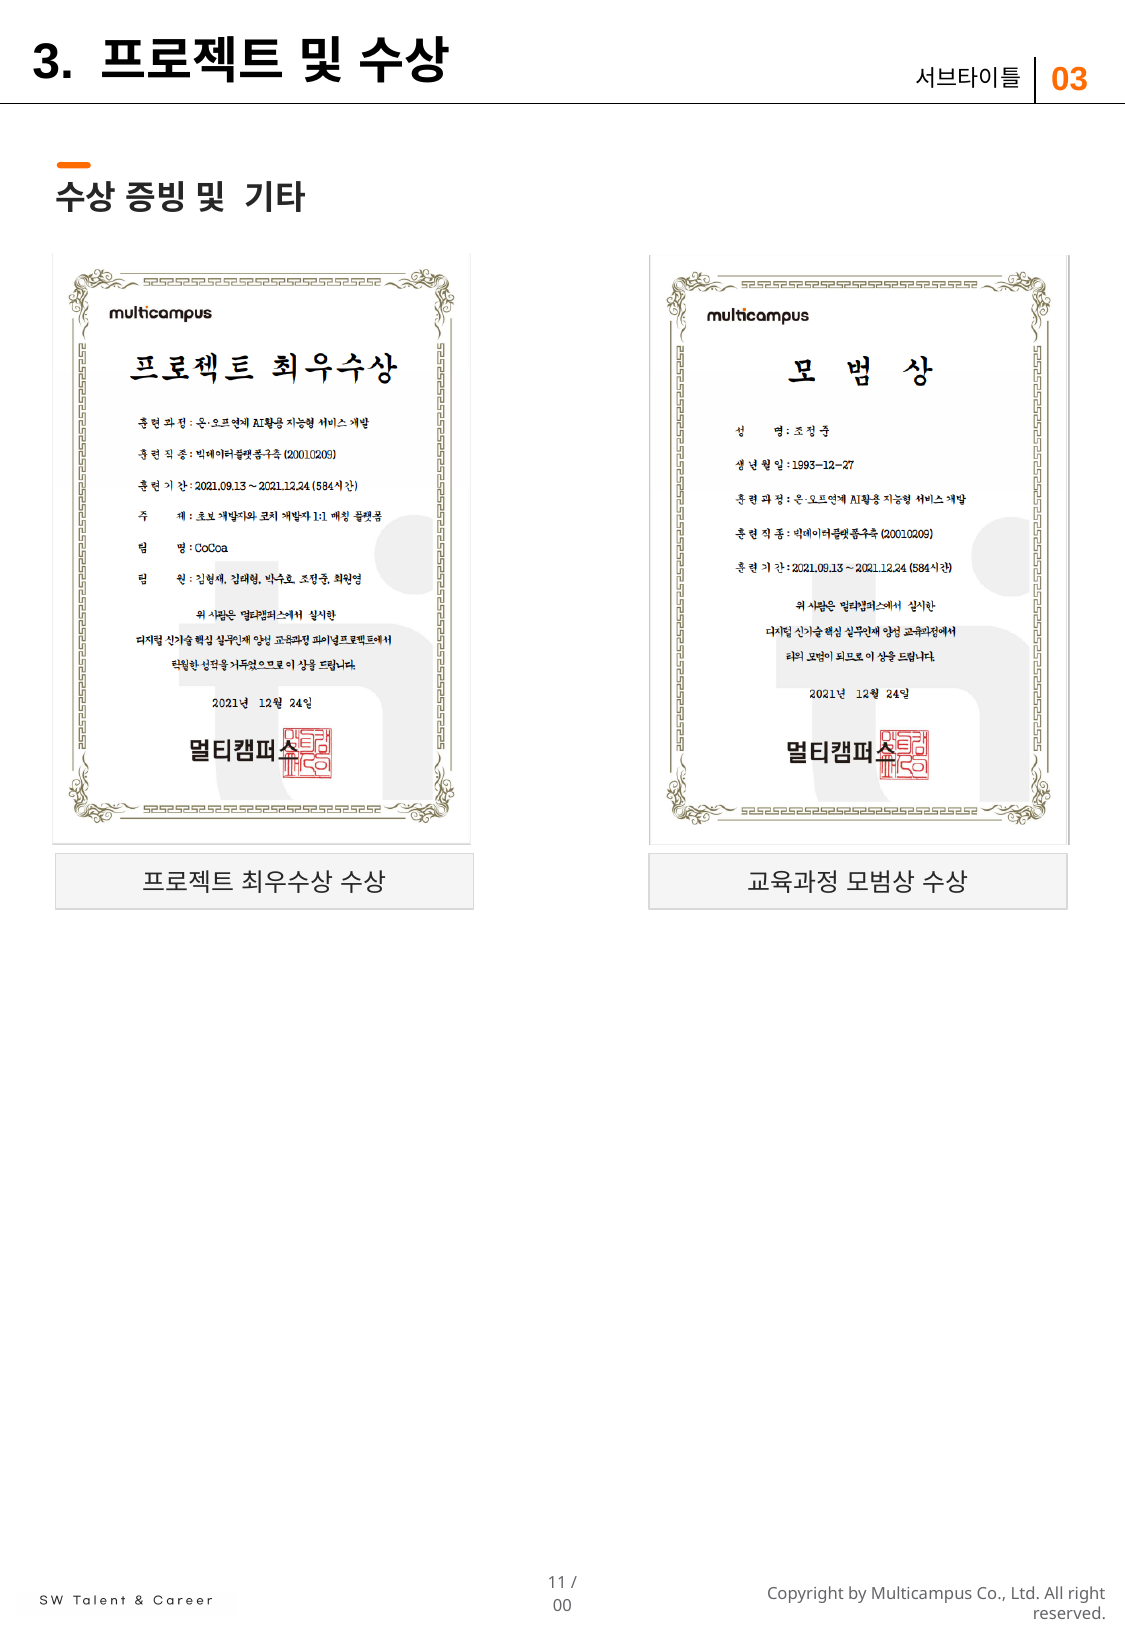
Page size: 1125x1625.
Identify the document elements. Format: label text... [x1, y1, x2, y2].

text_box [667, 49, 1105, 106]
picture [648, 255, 1070, 845]
picture [52, 253, 471, 845]
text_box 교육과정 모범상 수상 [649, 853, 1068, 909]
title 3. 프로젝트 및 수상 [17, 12, 1120, 104]
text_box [55, 164, 379, 217]
picture [15, 1591, 236, 1617]
text_box 프로젝트 최우수상 수상 [55, 853, 474, 909]
